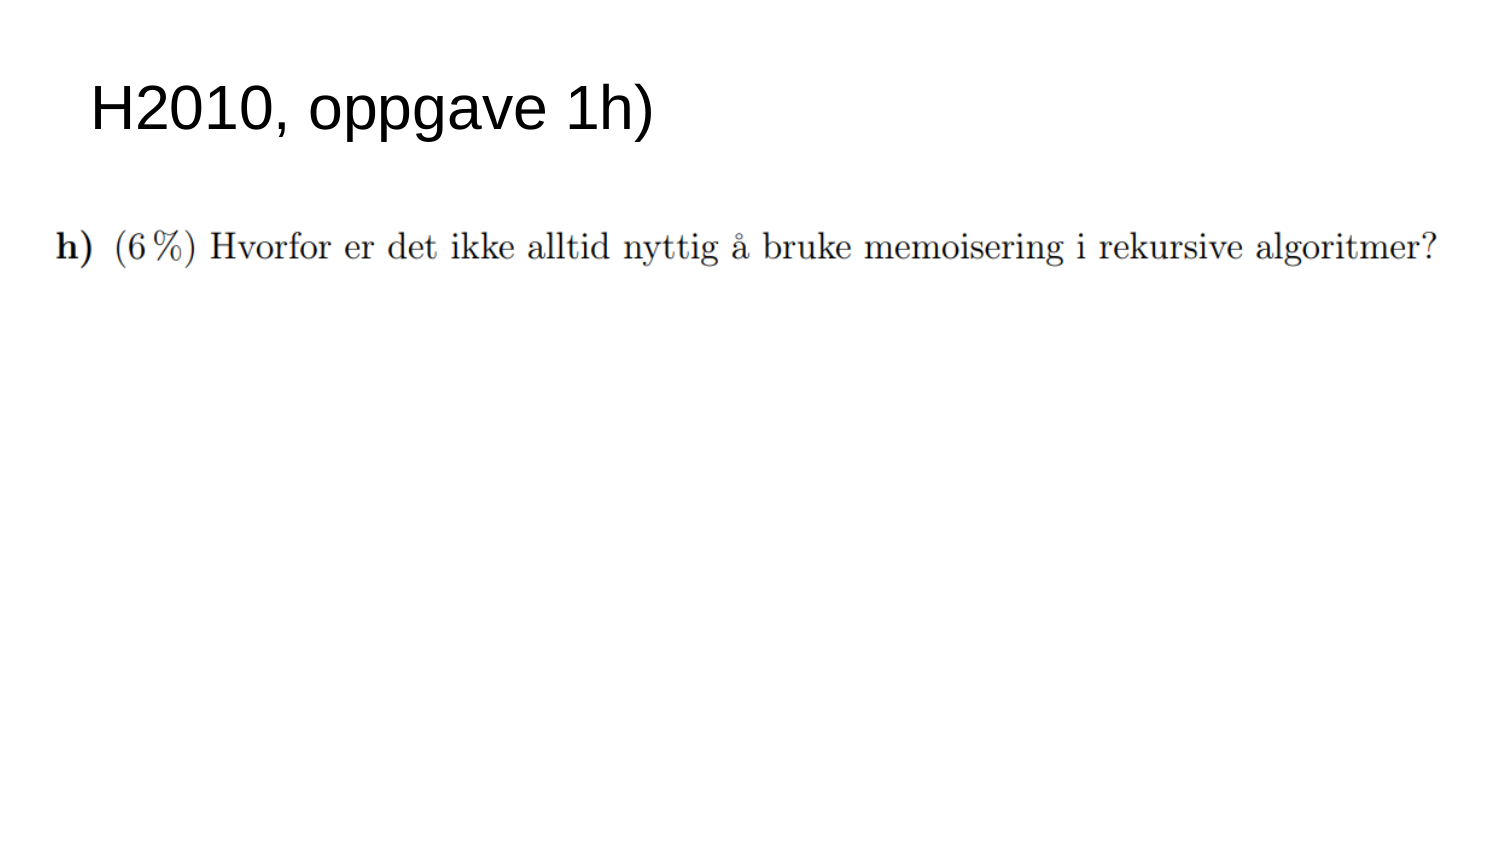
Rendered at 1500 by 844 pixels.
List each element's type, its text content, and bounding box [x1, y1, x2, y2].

title H2010, oppgave 1h) [75, 33, 1425, 175]
picture [24, 199, 1476, 295]
